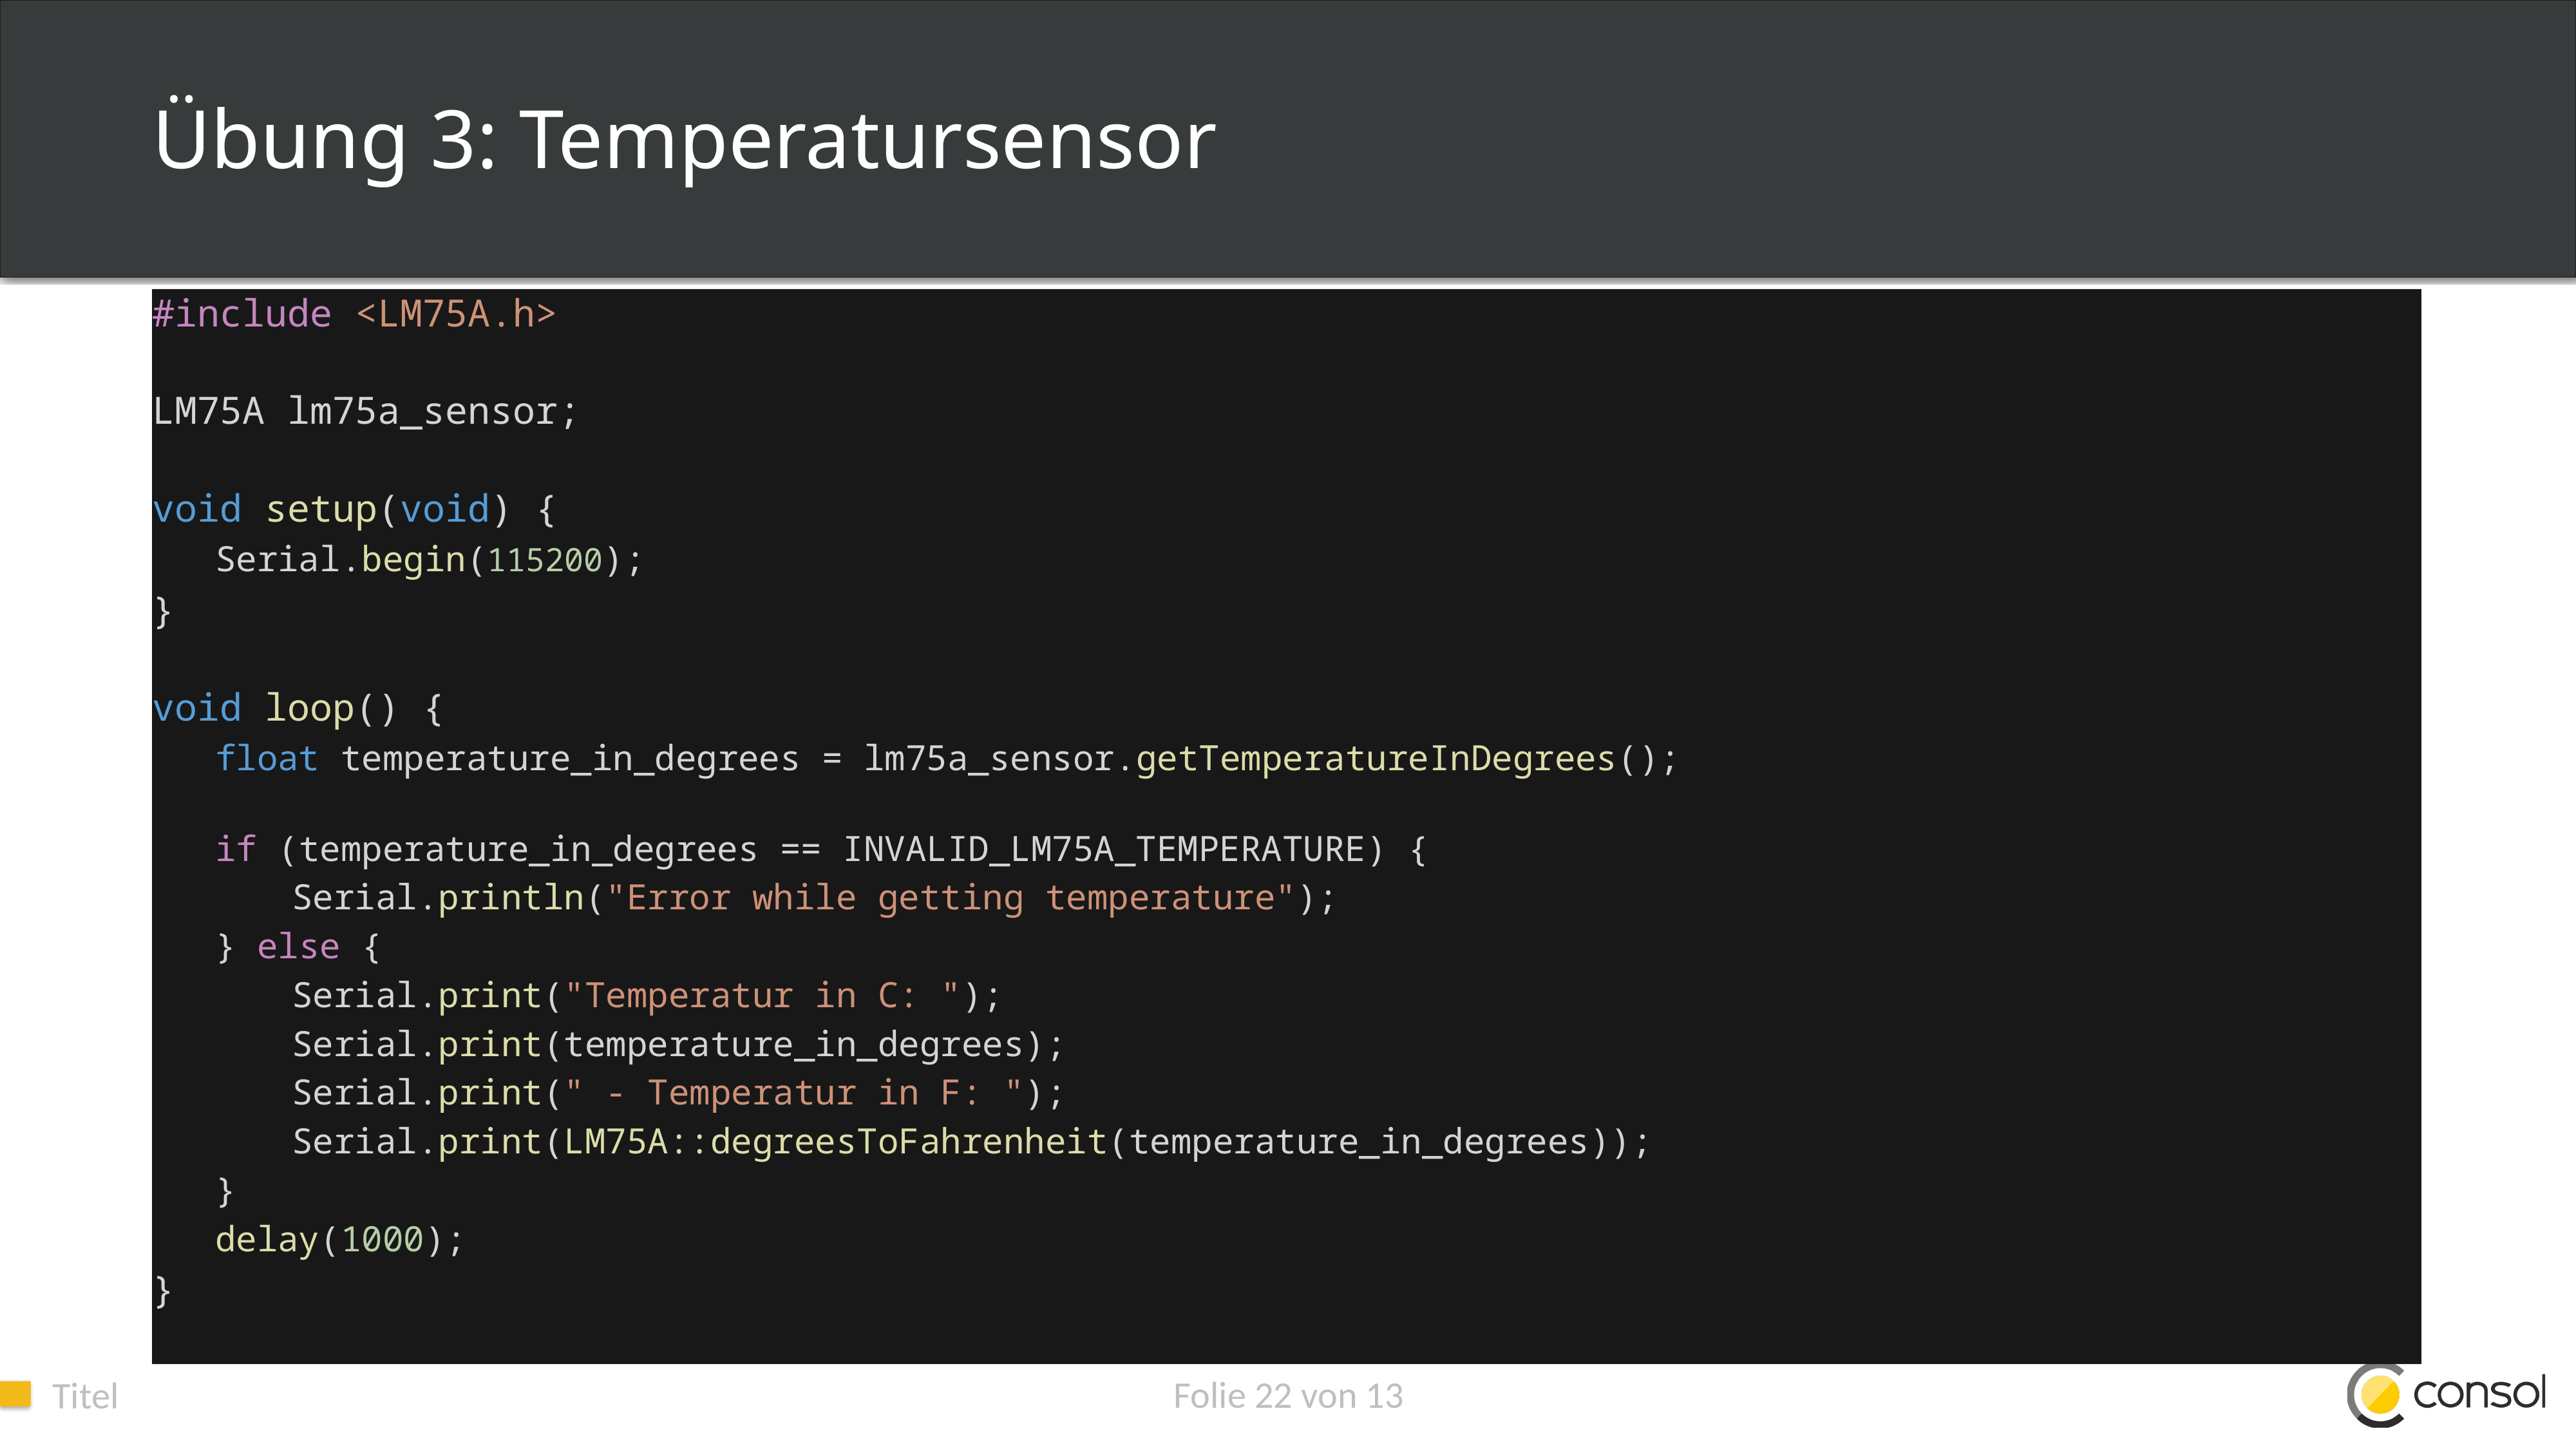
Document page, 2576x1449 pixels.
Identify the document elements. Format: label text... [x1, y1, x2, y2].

text_box #include <LM75A.h> LM75A lm75a_sensor; void setup(void) { Serial.begin(115200); } void loop() { float temperature_in_degrees = lm75a_sensor.getTemperatureInDegrees(); if (temperature_in_degrees == INVALID_LM75A_TEMPERATURE) { Serial.println("Error while getting temperature"); } else { Serial.print("Temperatur in C: "); Serial.print(temperature_in_degrees); Serial.print(" - Temperatur in F: "); Serial.print(LM75A::degreesToFahrenheit(temperature_in_degrees)); } delay(1000); } [152, 289, 2421, 1365]
title Übung 3: Temperatursensor [152, 33, 2421, 240]
